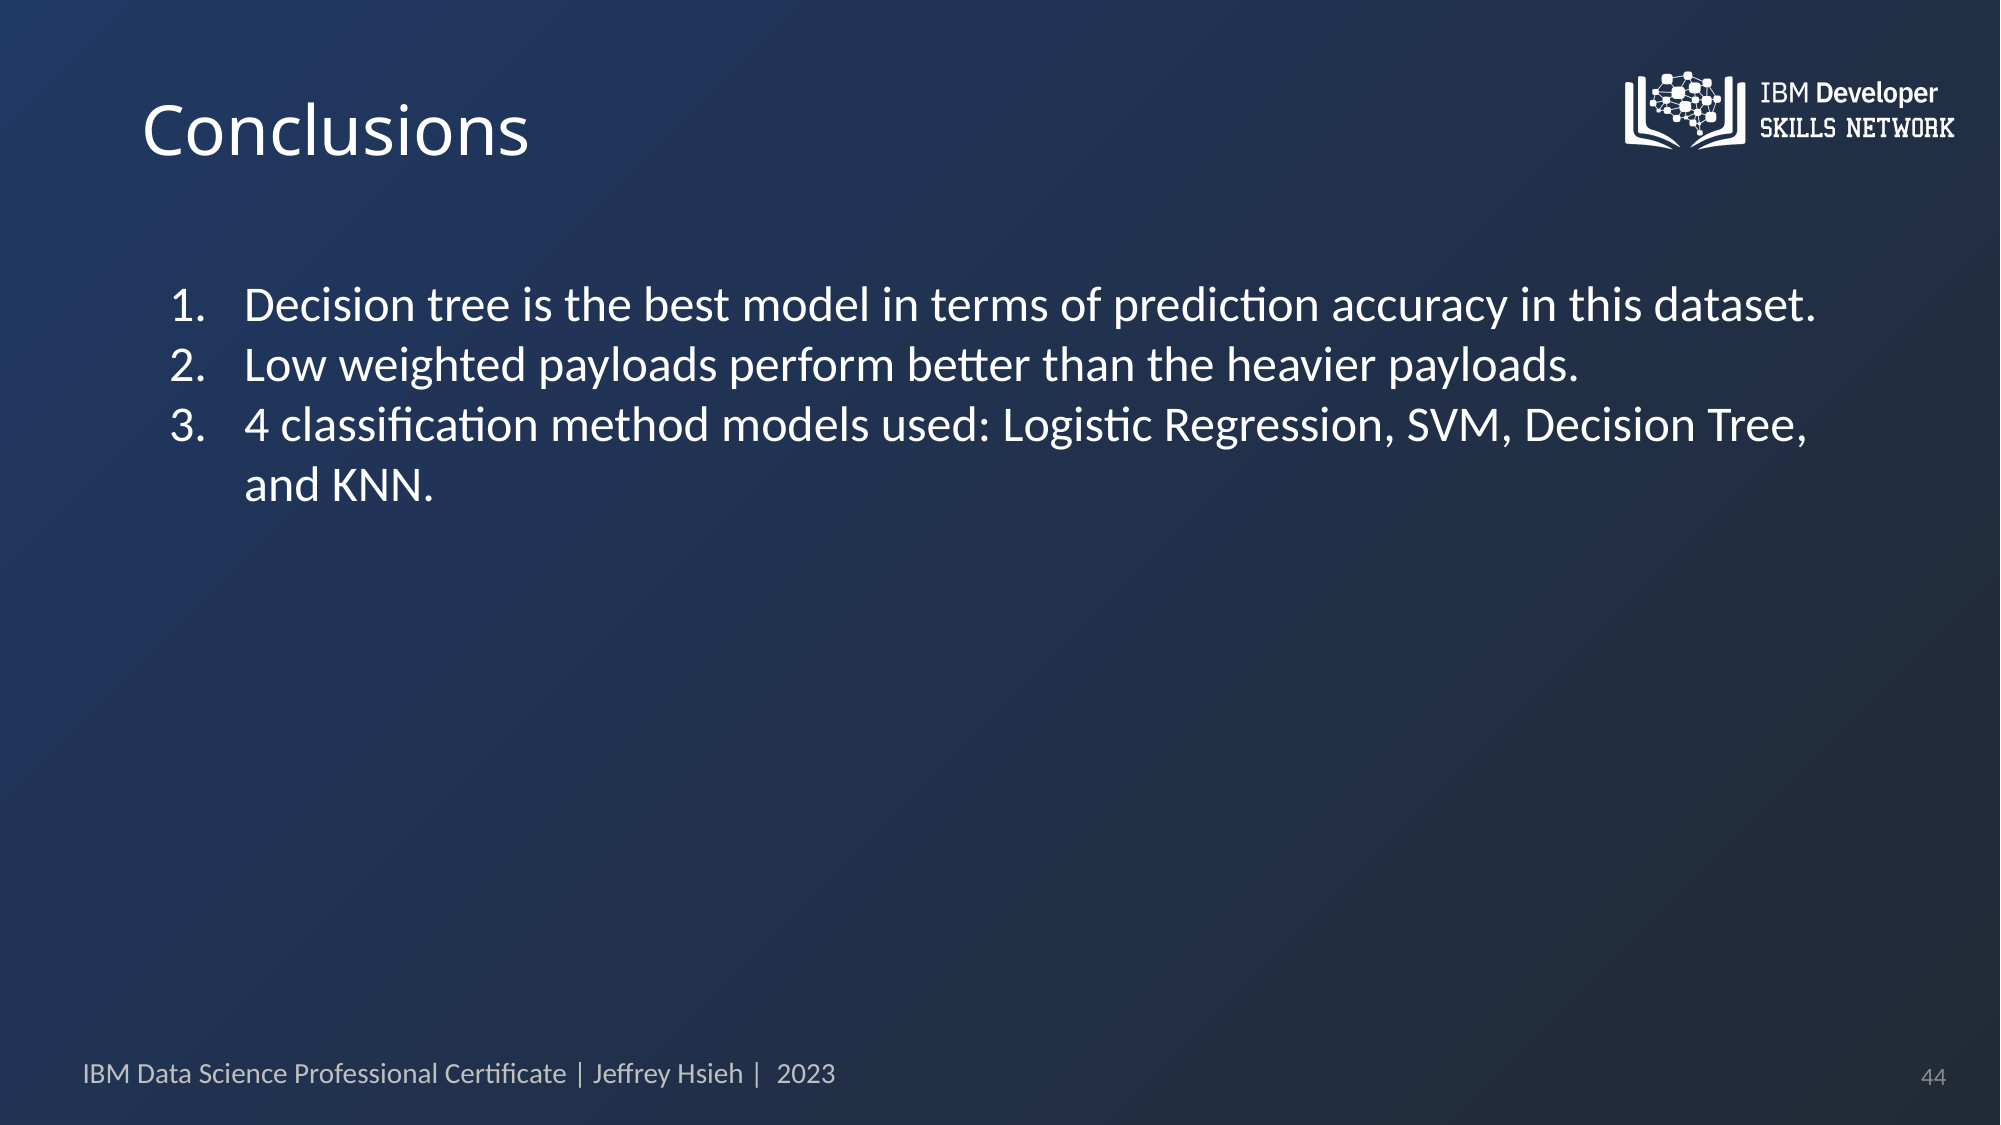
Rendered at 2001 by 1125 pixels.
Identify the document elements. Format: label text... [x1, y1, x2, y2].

text_box Decision tree is the best model in terms of prediction accuracy in this dataset. Low weighted payloads perform better than the heavier payloads. 4 classification method models used: Logistic Regression, SVM, Decision Tree, and KNN. [154, 263, 1846, 579]
text_box Conclusions [126, 88, 1852, 179]
slide_number 44 [1511, 1045, 1962, 1106]
picture [1616, 59, 1962, 163]
